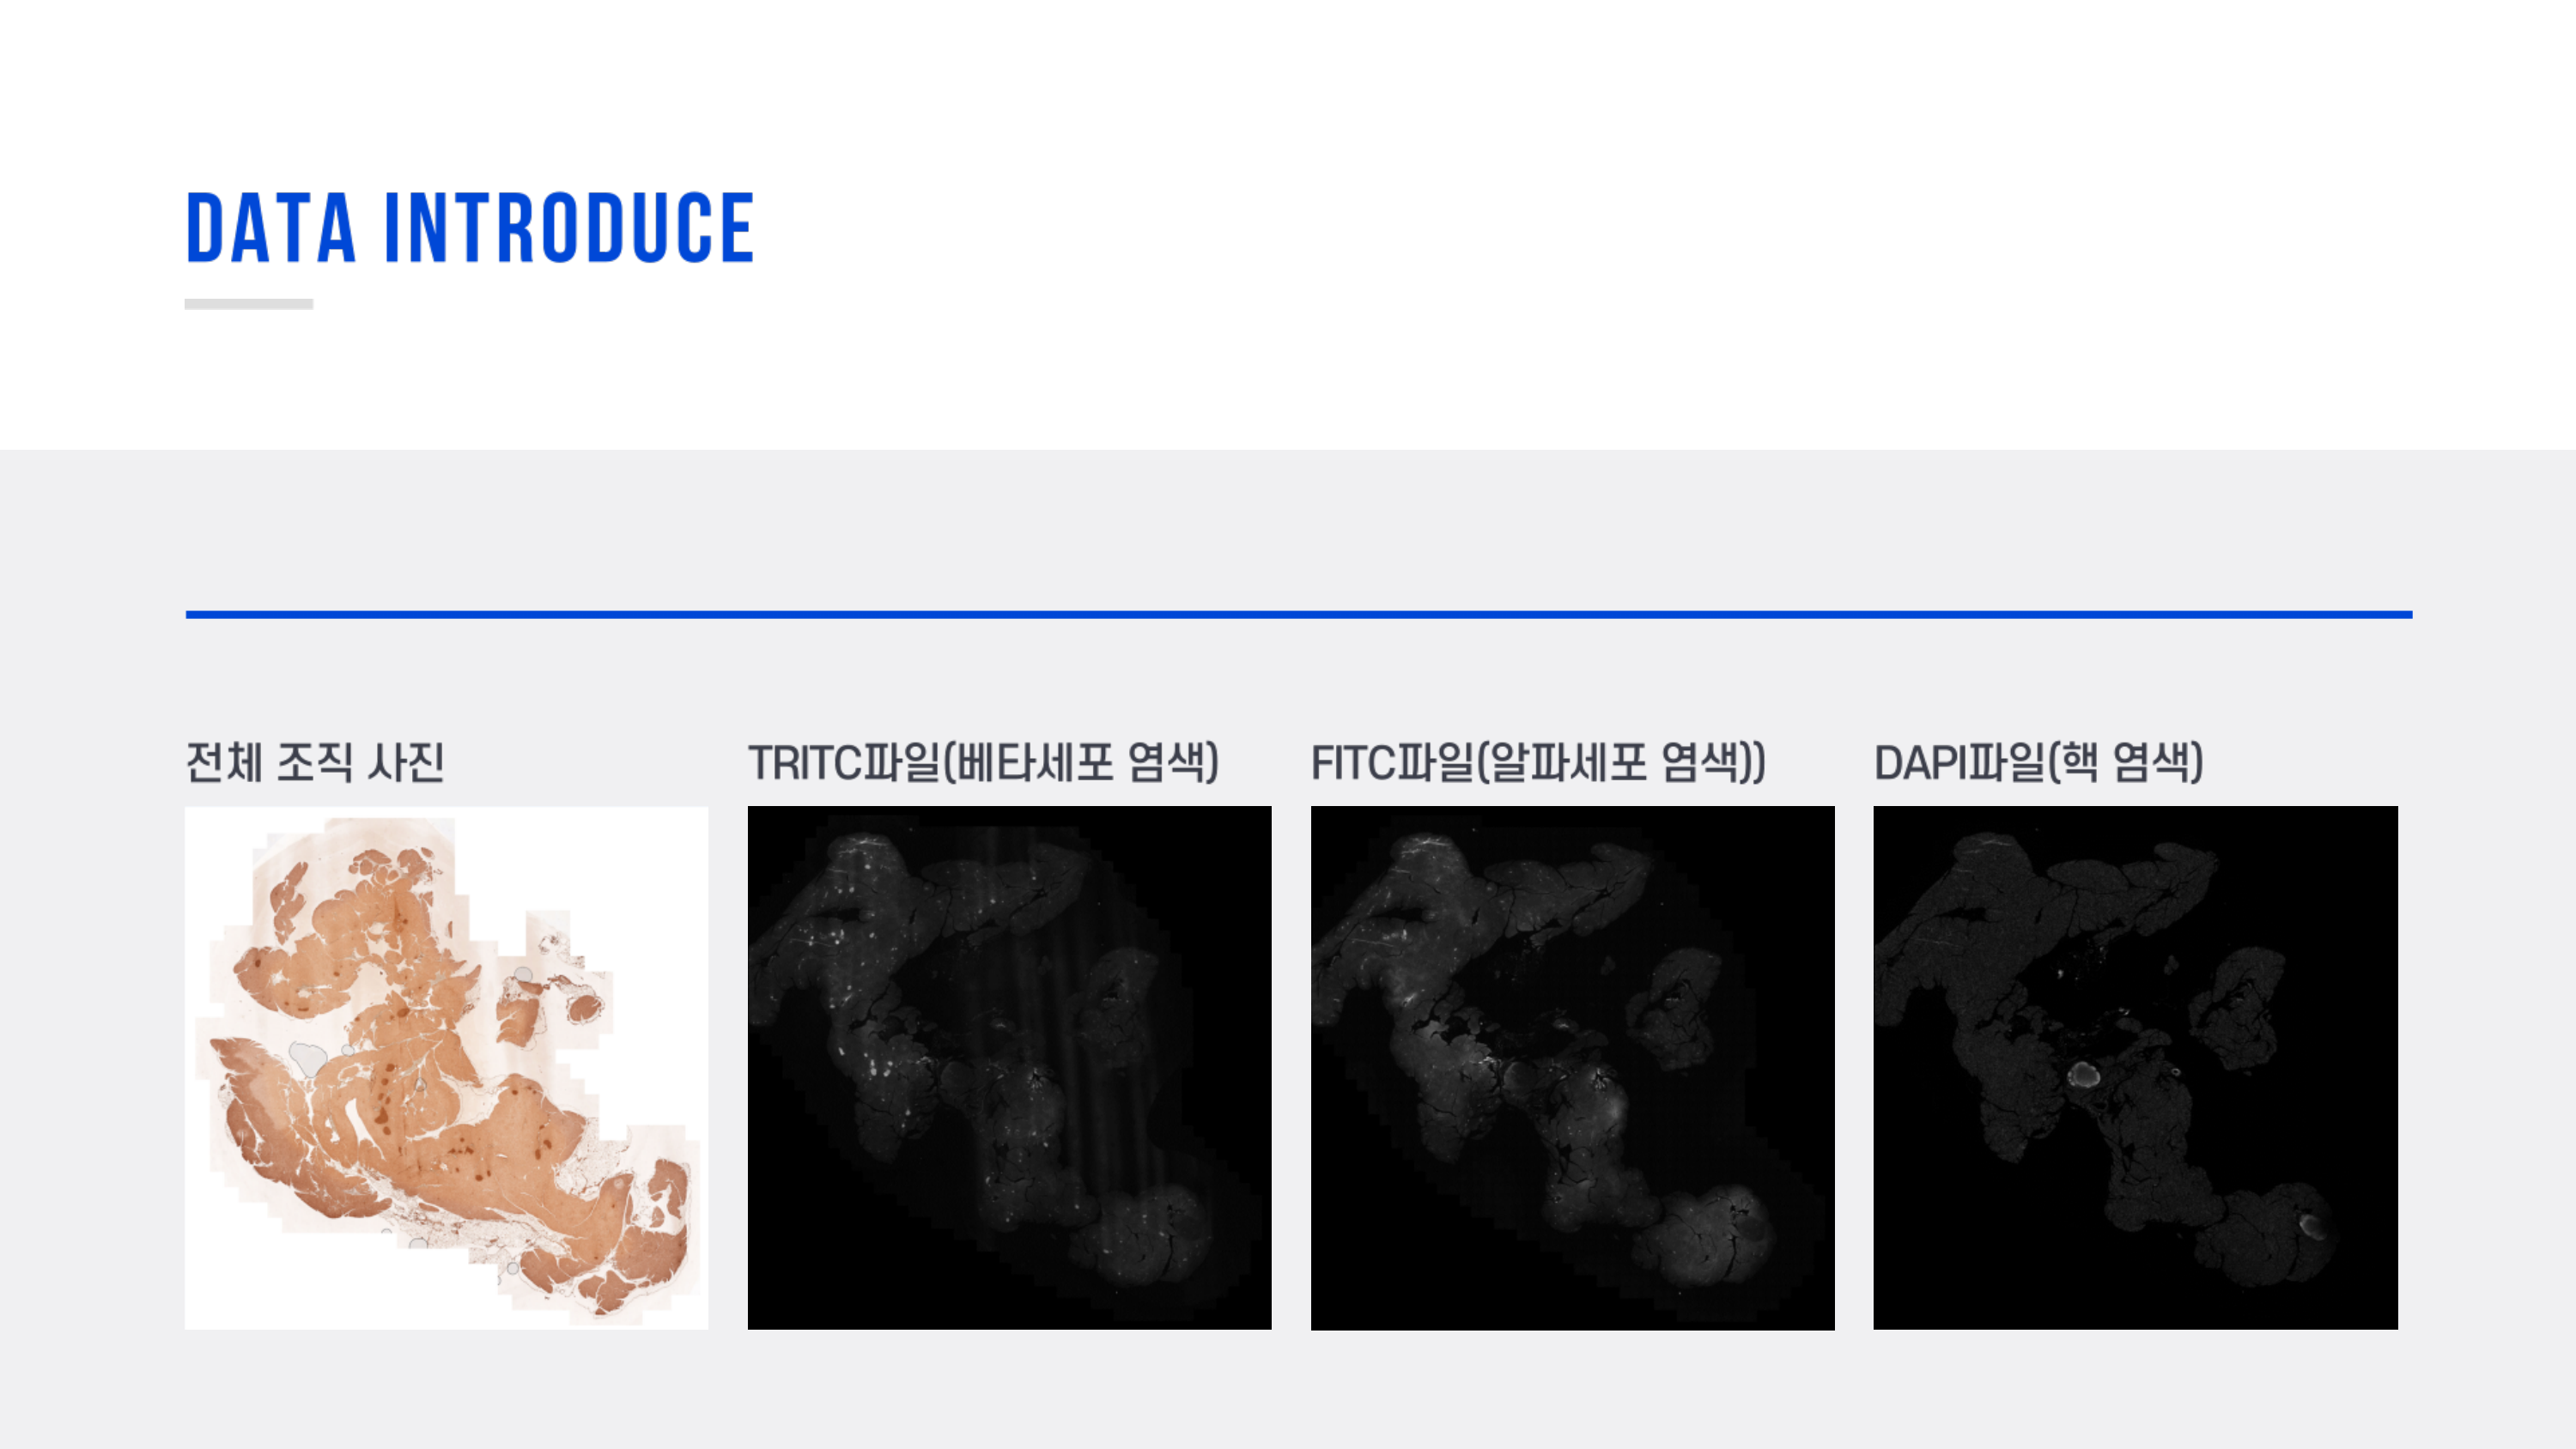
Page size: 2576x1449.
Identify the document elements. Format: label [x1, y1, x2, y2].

text_box [747, 806, 1272, 1330]
text_box [1874, 806, 2398, 1330]
picture [170, 149, 806, 348]
text_box [185, 163, 824, 316]
text_box [1310, 806, 1835, 1331]
text_box [1310, 731, 1835, 806]
text_box [747, 731, 1272, 806]
text_box [185, 731, 709, 806]
text_box [0, 450, 2576, 1449]
text_box [185, 806, 709, 1330]
text_box [1874, 731, 2398, 806]
text_box [185, 610, 2413, 619]
